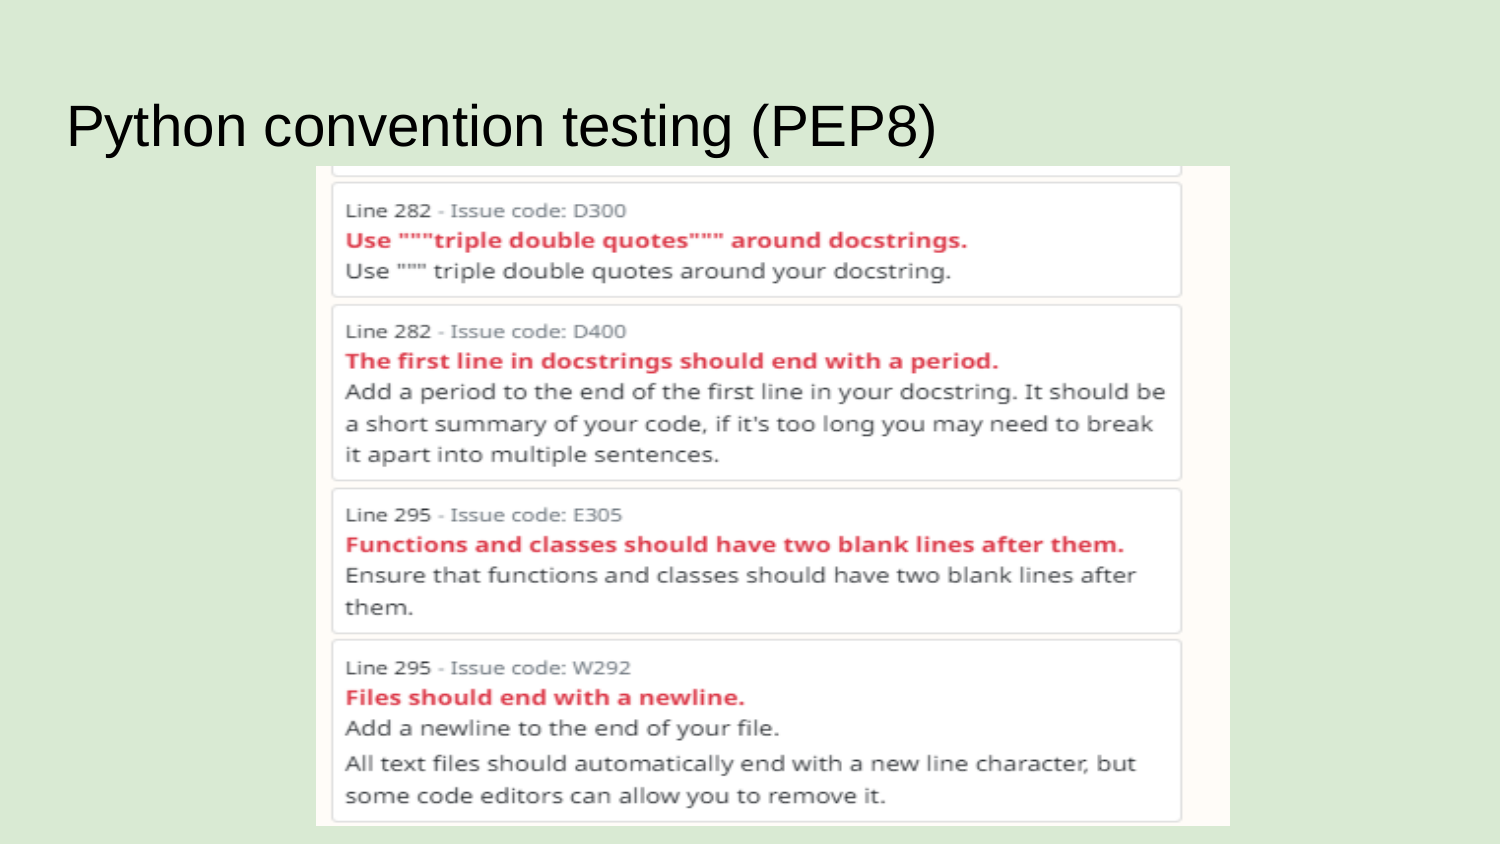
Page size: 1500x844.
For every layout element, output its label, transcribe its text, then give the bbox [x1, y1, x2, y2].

title Python convention testing (PEP8) [51, 72, 1449, 167]
picture [316, 166, 1230, 827]
